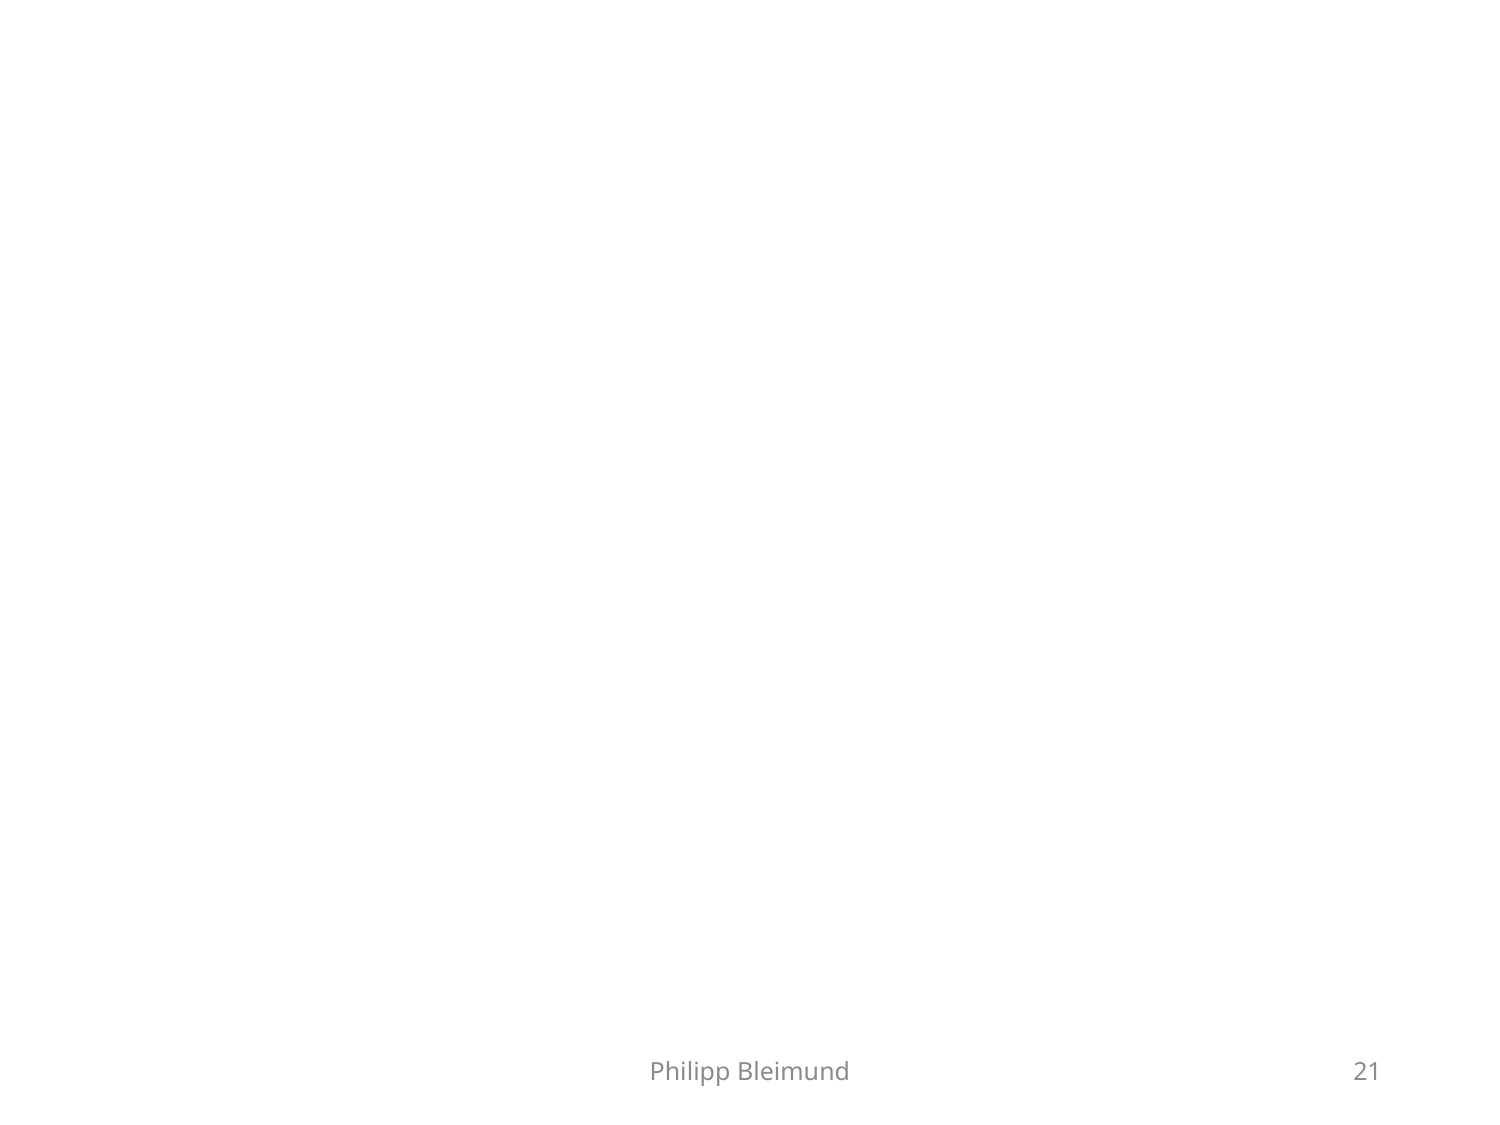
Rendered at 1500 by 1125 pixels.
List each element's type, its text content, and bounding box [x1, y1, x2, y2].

slide_number 21 [1059, 1042, 1397, 1103]
footer Philipp Bleimund [496, 1042, 1004, 1103]
